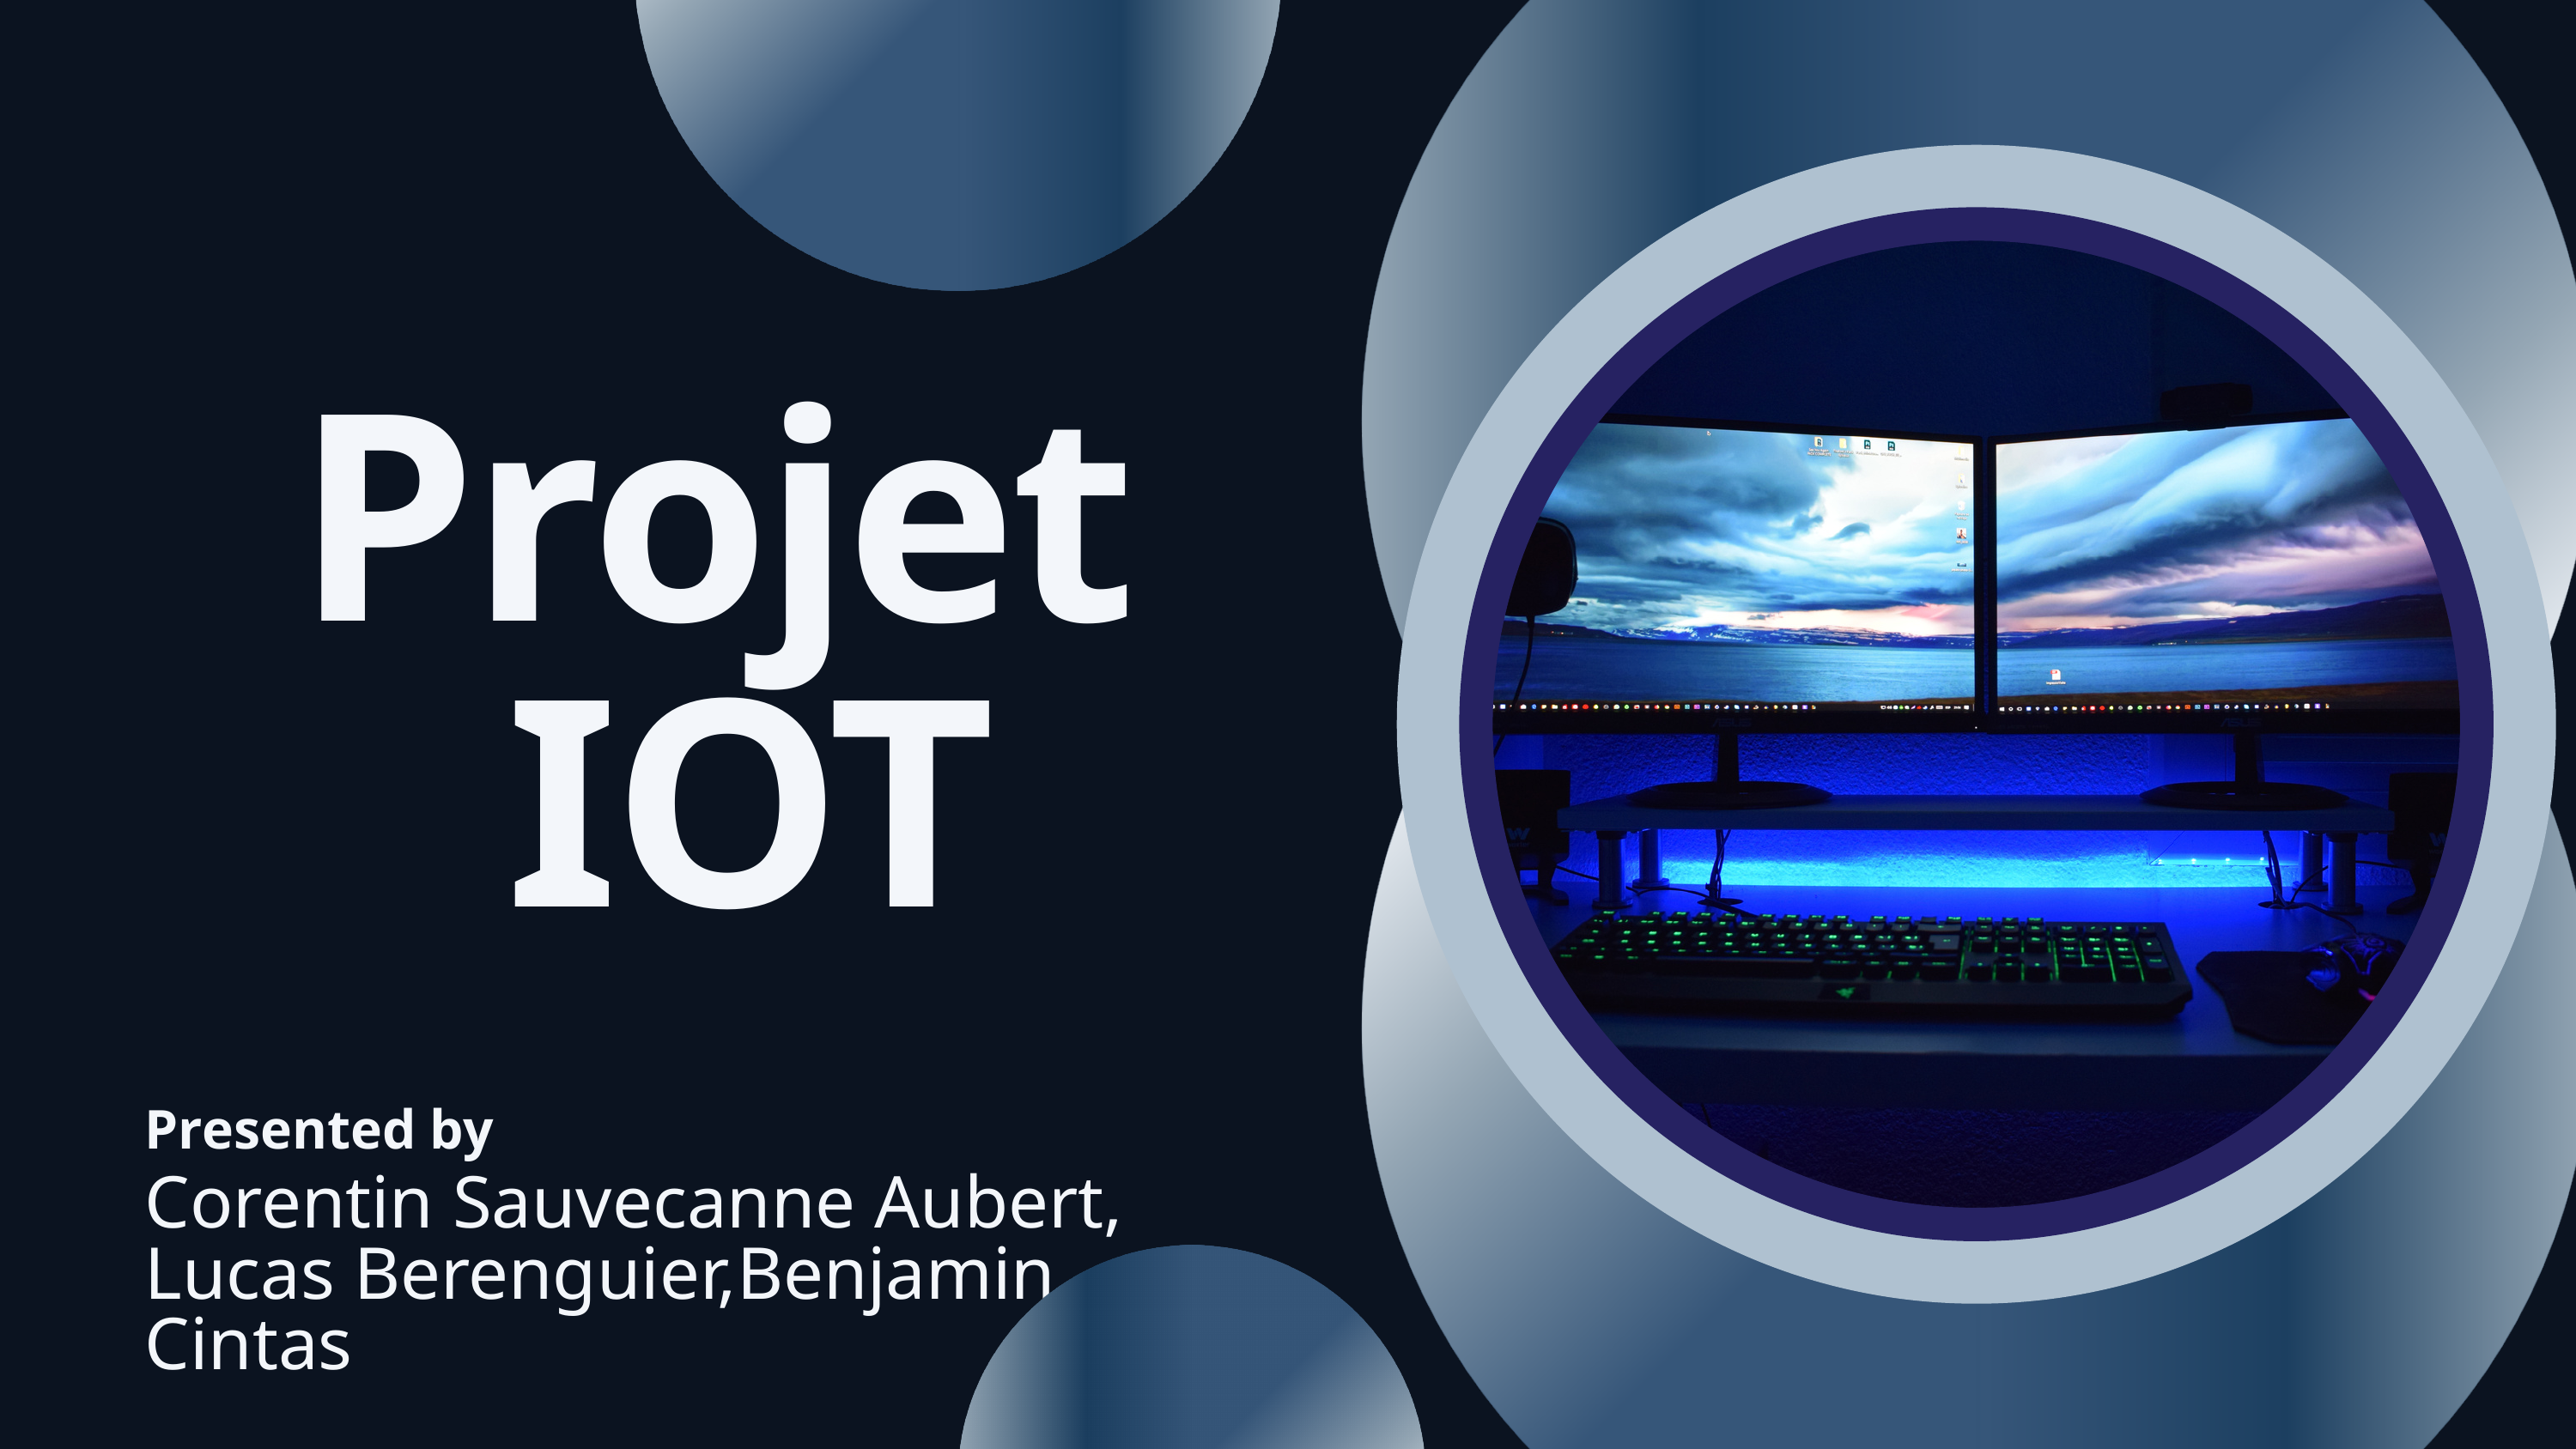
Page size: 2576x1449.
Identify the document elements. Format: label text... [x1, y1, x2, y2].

text_box [634, 0, 1282, 291]
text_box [1396, 144, 2556, 1304]
text_box Projet IOT [144, 393, 1358, 965]
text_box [1475, 223, 2477, 1225]
text_box Presented by [144, 1106, 720, 1160]
text_box [1361, 0, 2576, 1449]
text_box Corentin Sauvecanne Aubert, Lucas Berenguier,Benjamin Cintas [144, 1171, 1249, 1385]
text_box [957, 1245, 1426, 1449]
